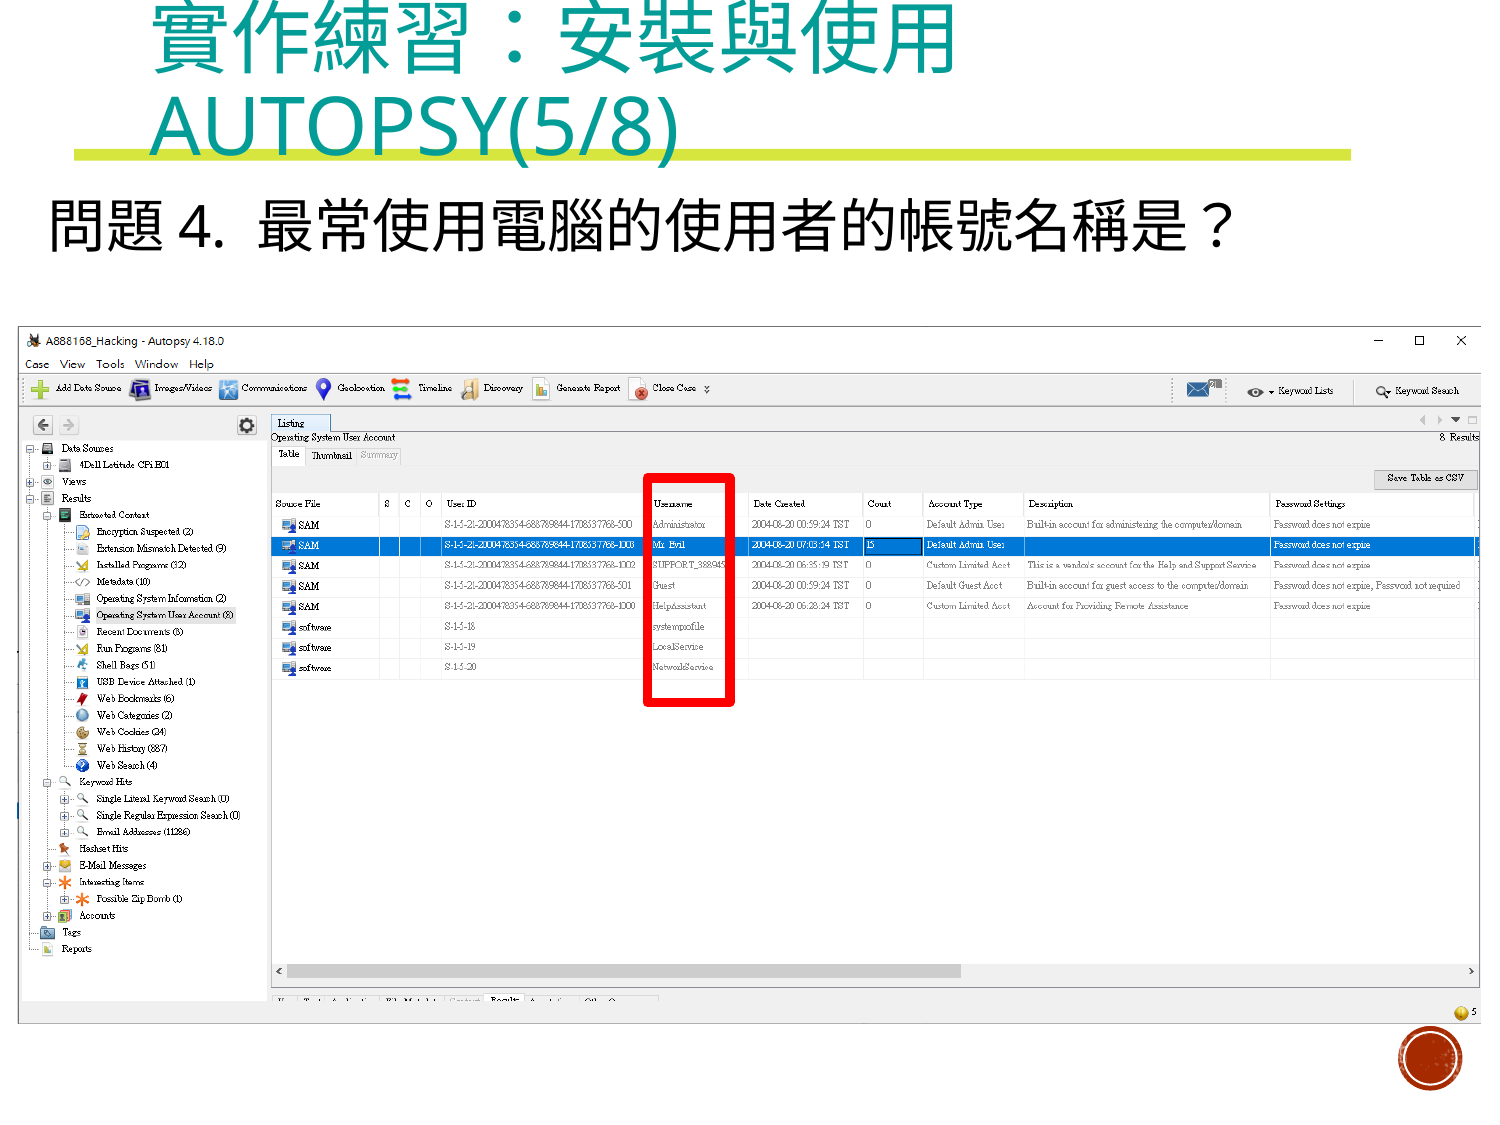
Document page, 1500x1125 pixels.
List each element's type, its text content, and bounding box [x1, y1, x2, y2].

title 實作練習：安裝與使用Autopsy(5/8) [134, 21, 1483, 149]
picture [18, 326, 1479, 1022]
text_box 問題4. 最常使用電腦的使用者的帳號名稱是？ [33, 182, 1262, 267]
